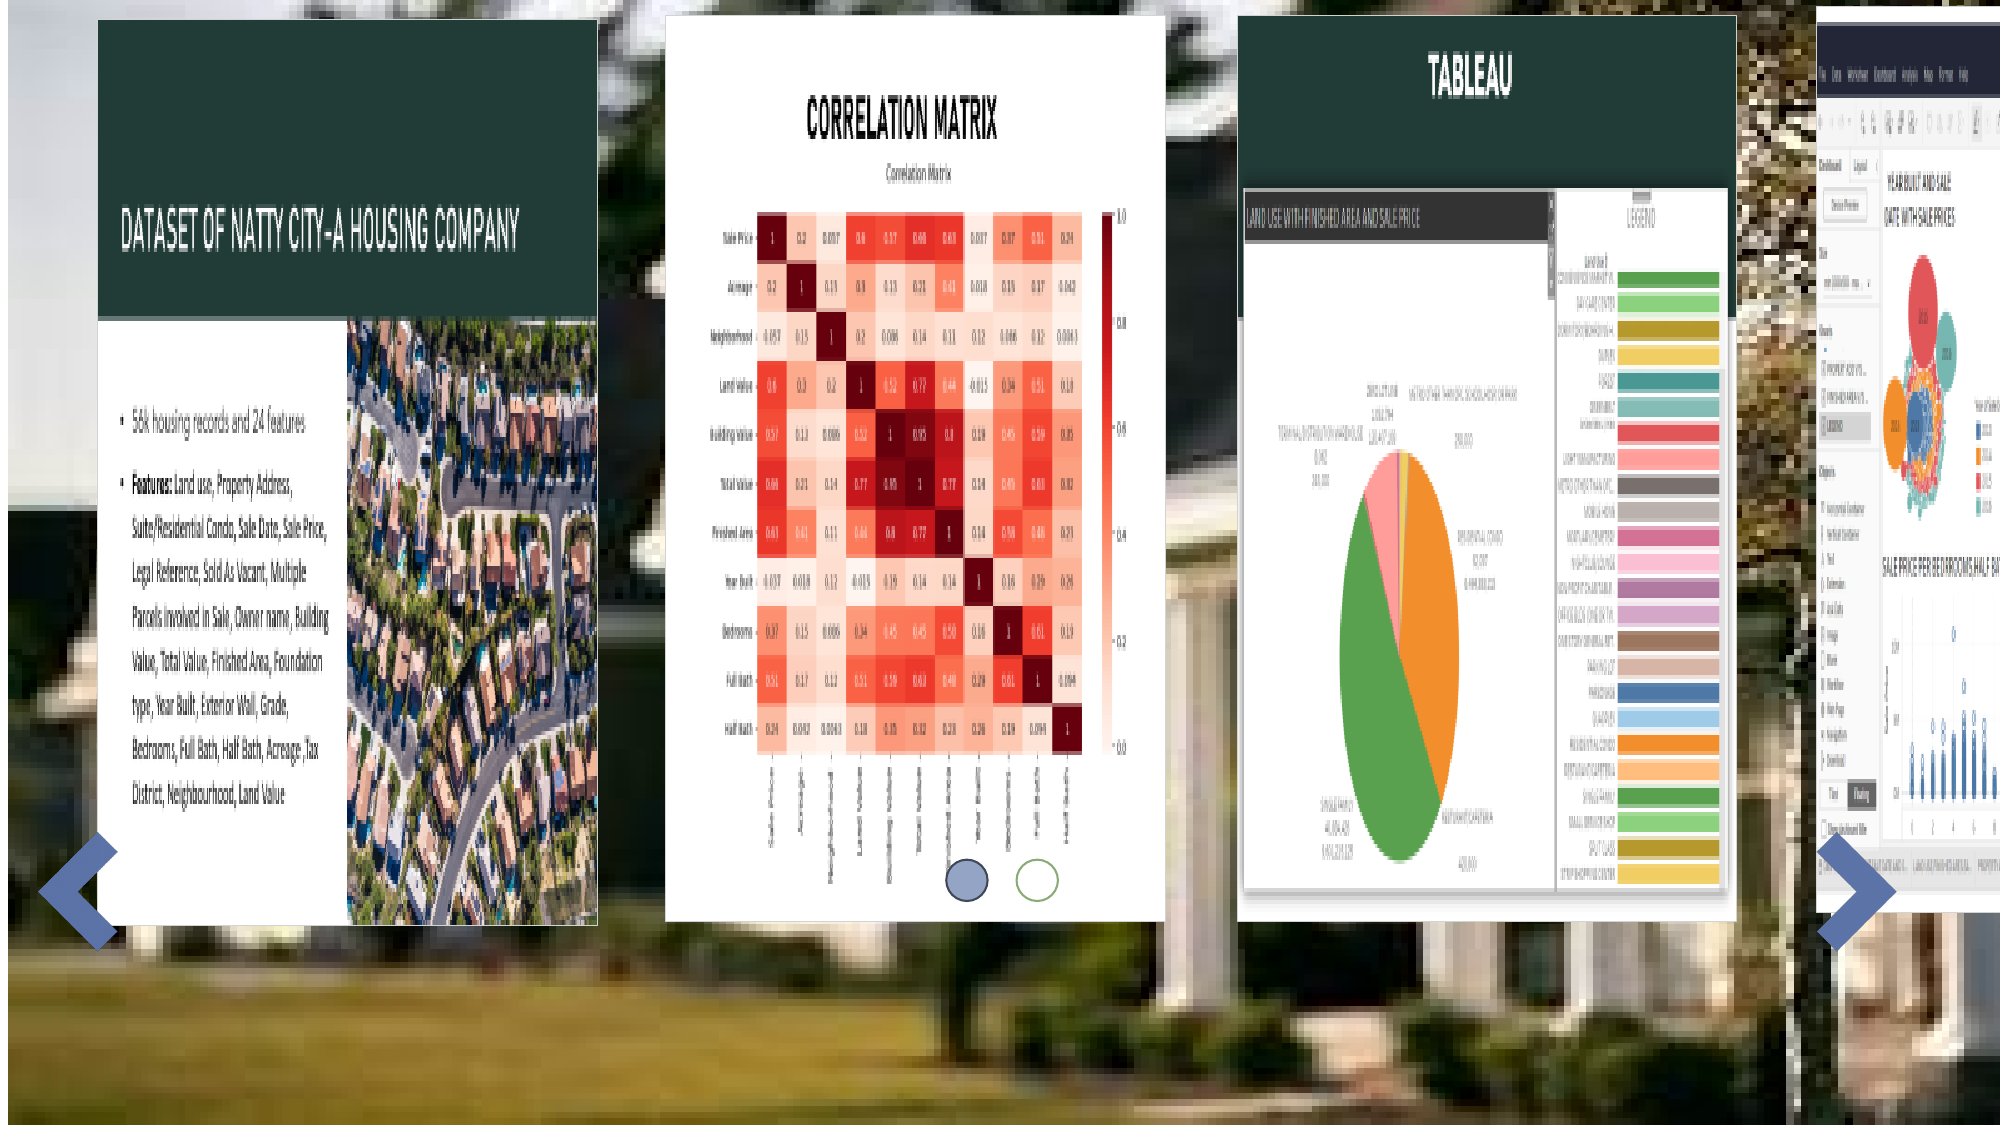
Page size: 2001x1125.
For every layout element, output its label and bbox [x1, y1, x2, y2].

text_box [0, 314, 2000, 817]
picture [1, 816, 2000, 1125]
picture [8, 0, 2000, 314]
text_box [946, 859, 1058, 901]
